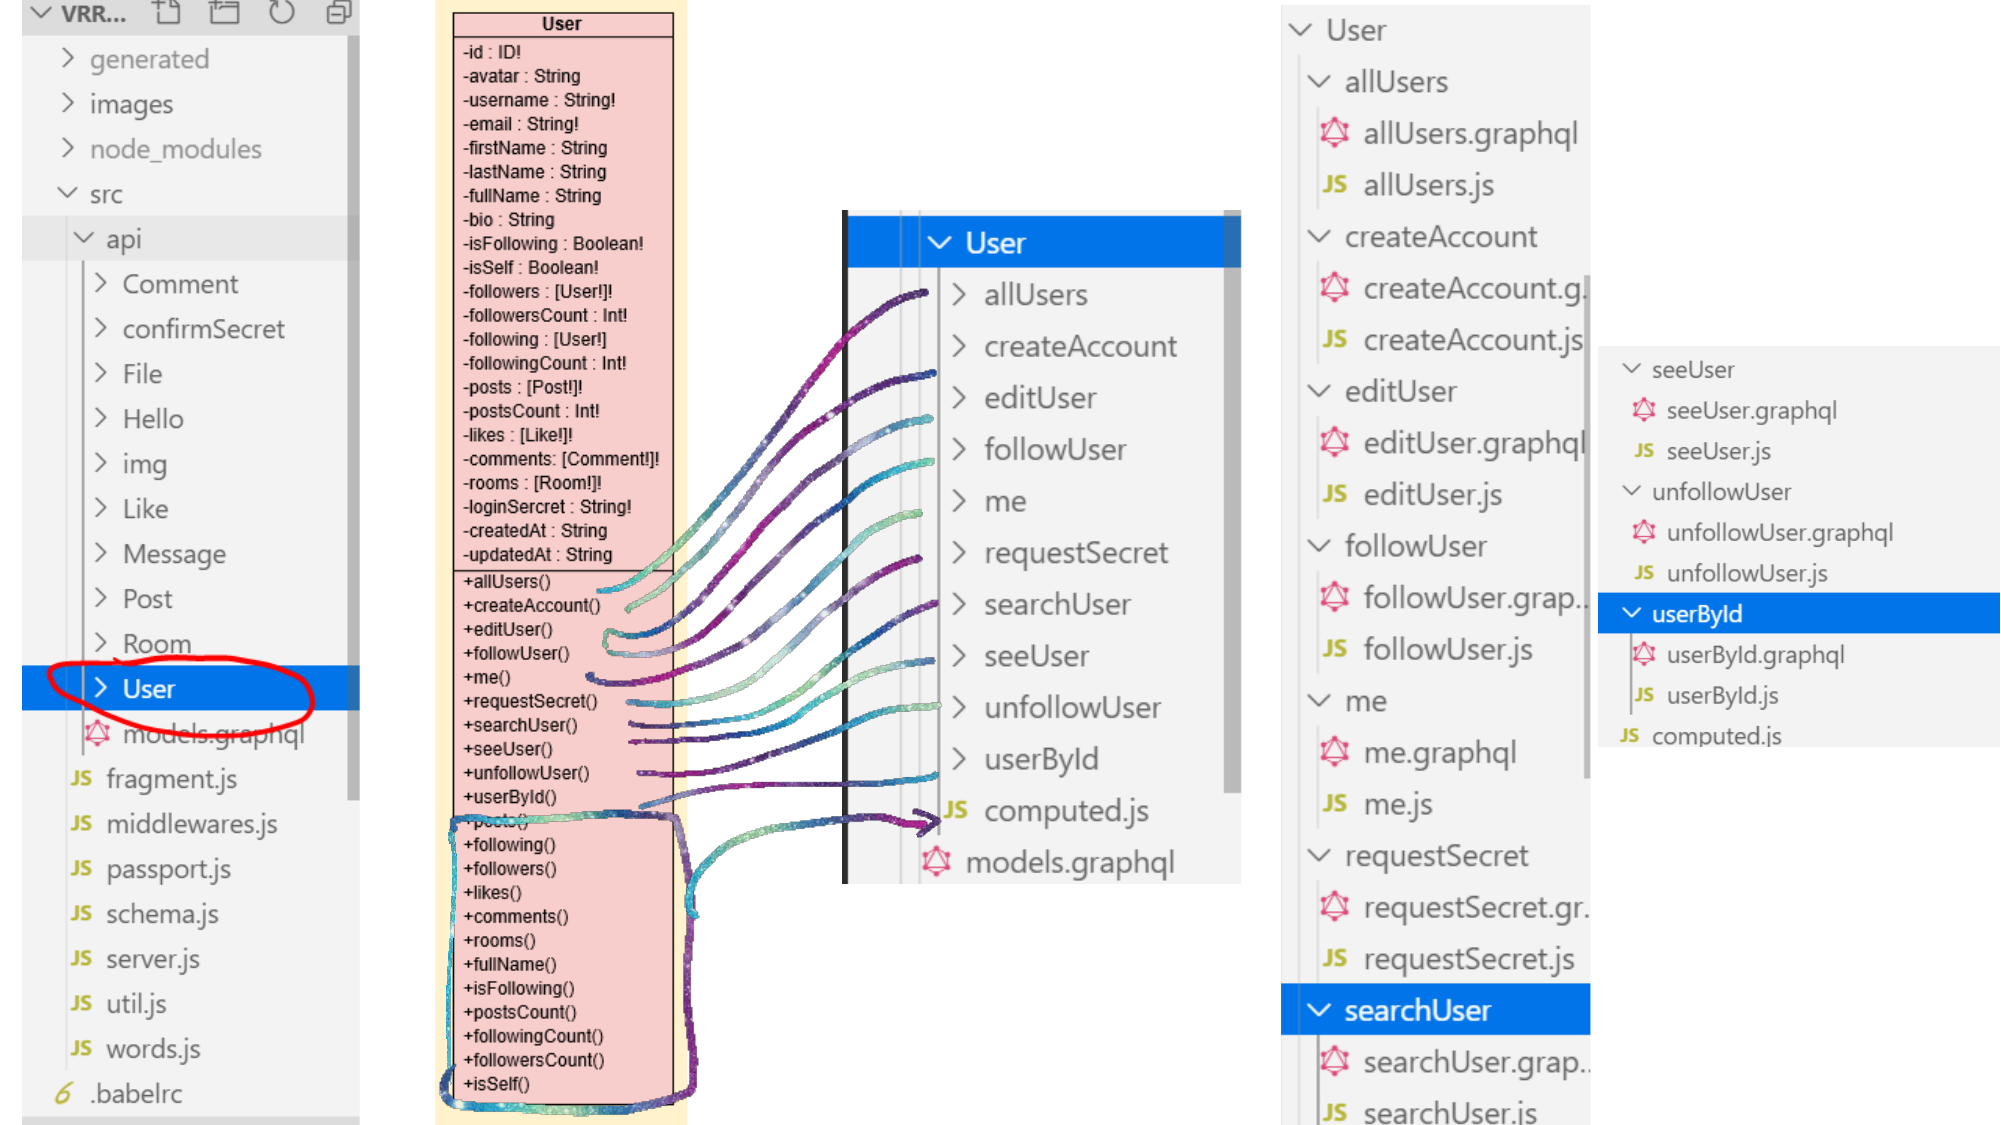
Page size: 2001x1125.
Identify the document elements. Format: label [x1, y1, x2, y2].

text_box [437, 286, 946, 1118]
picture [22, 0, 2000, 1125]
text_box [1285, 187, 1615, 379]
